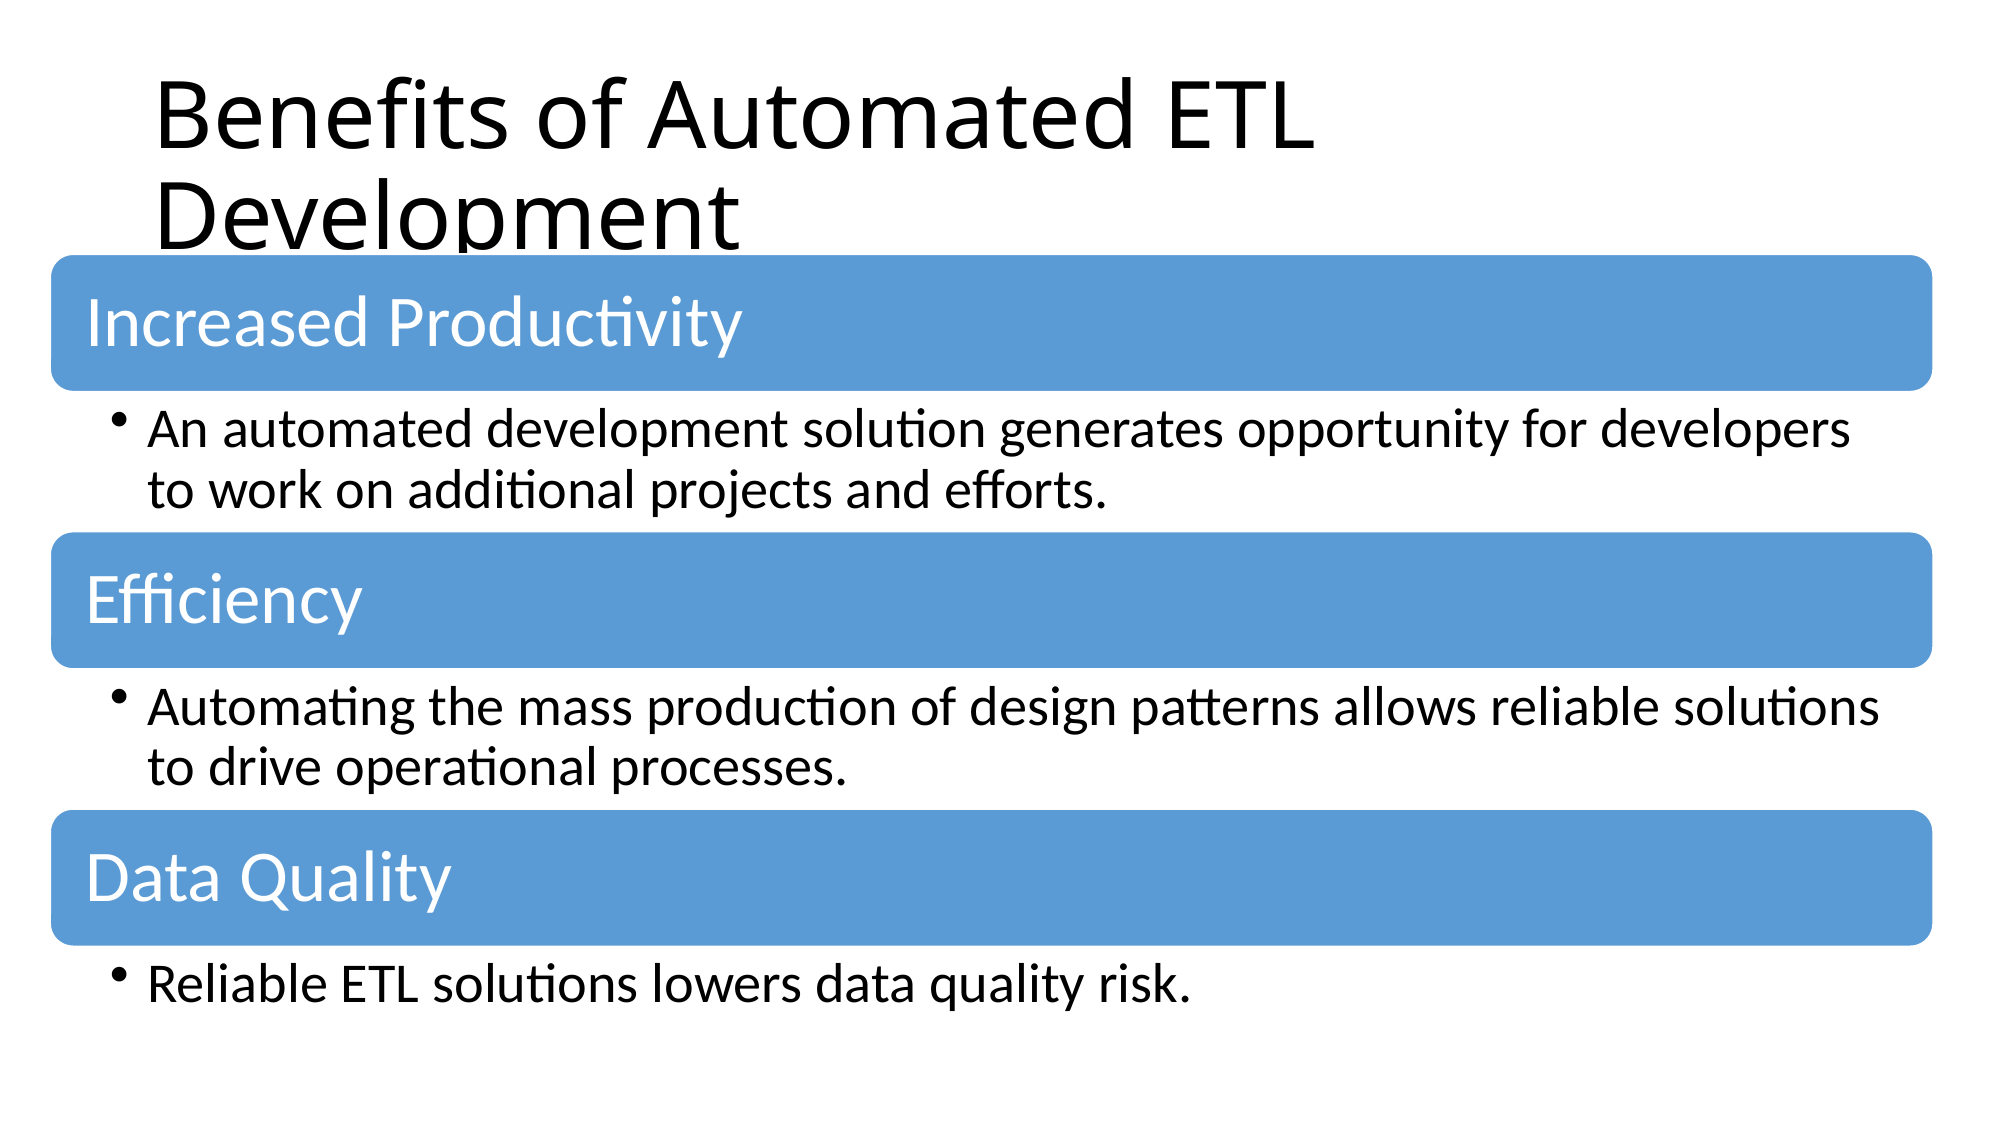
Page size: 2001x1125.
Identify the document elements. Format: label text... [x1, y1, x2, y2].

title Benefits of Automated ETL Development [137, 59, 1863, 245]
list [49, 245, 1934, 1050]
